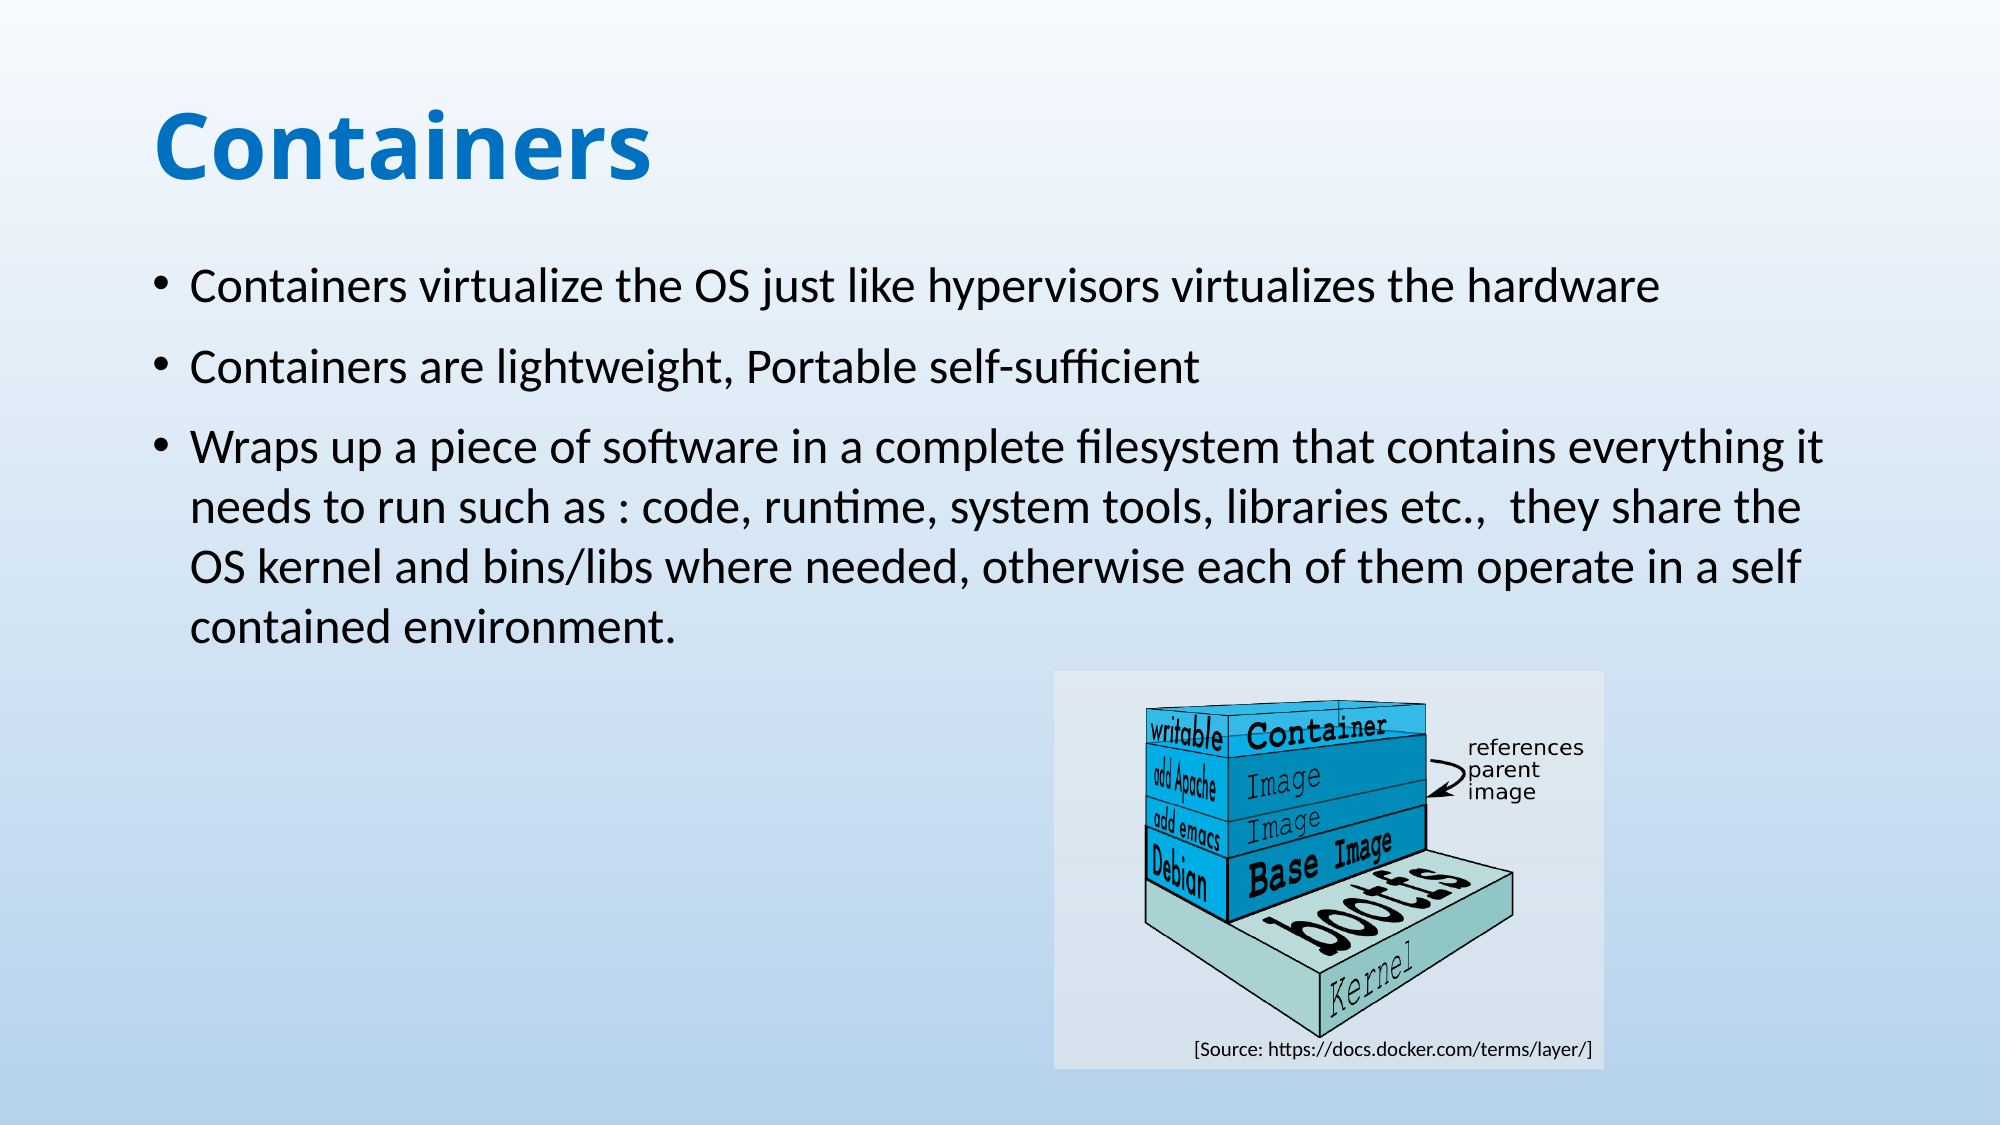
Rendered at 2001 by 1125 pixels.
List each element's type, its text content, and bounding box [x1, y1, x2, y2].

title Containers [137, 41, 1863, 244]
list Containers virtualize the OS just like hypervisors virtualizes the hardware Containers are lightweight, Portable self-sufficient Wraps up a piece of software in a complete filesystem that contains everything it needs to run such as : code, runtime, system tools, libraries etc., they share the OS kernel and bins/libs where needed, otherwise each of them operate in a self contained environment. [137, 244, 1863, 959]
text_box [1053, 671, 1710, 1069]
